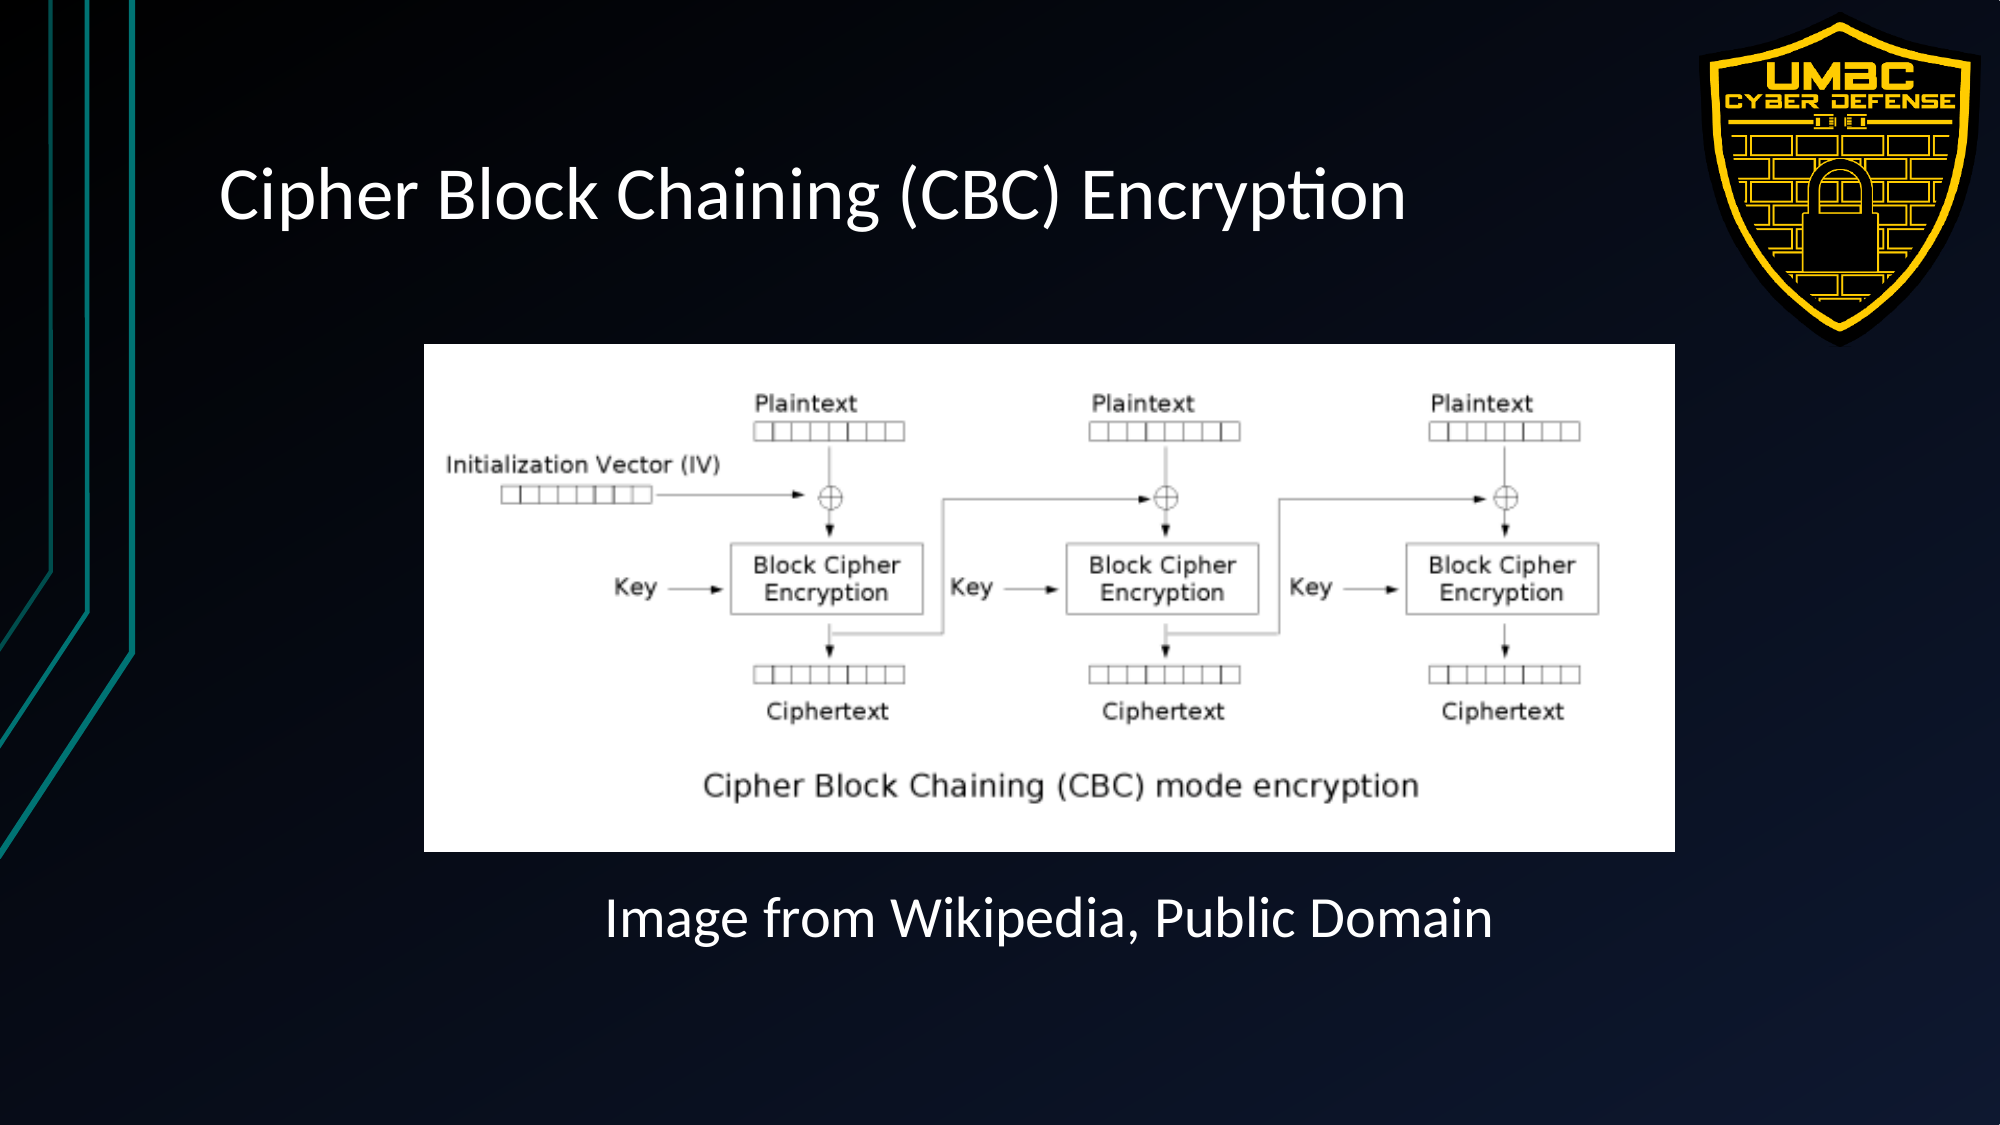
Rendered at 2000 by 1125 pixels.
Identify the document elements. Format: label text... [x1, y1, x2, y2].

title Cipher Block Chaining (CBC) Encryption [199, 45, 1696, 246]
picture [424, 344, 1675, 852]
text_box Image from Wikipedia, Public Domain [589, 871, 1510, 957]
picture [1699, 12, 1981, 347]
